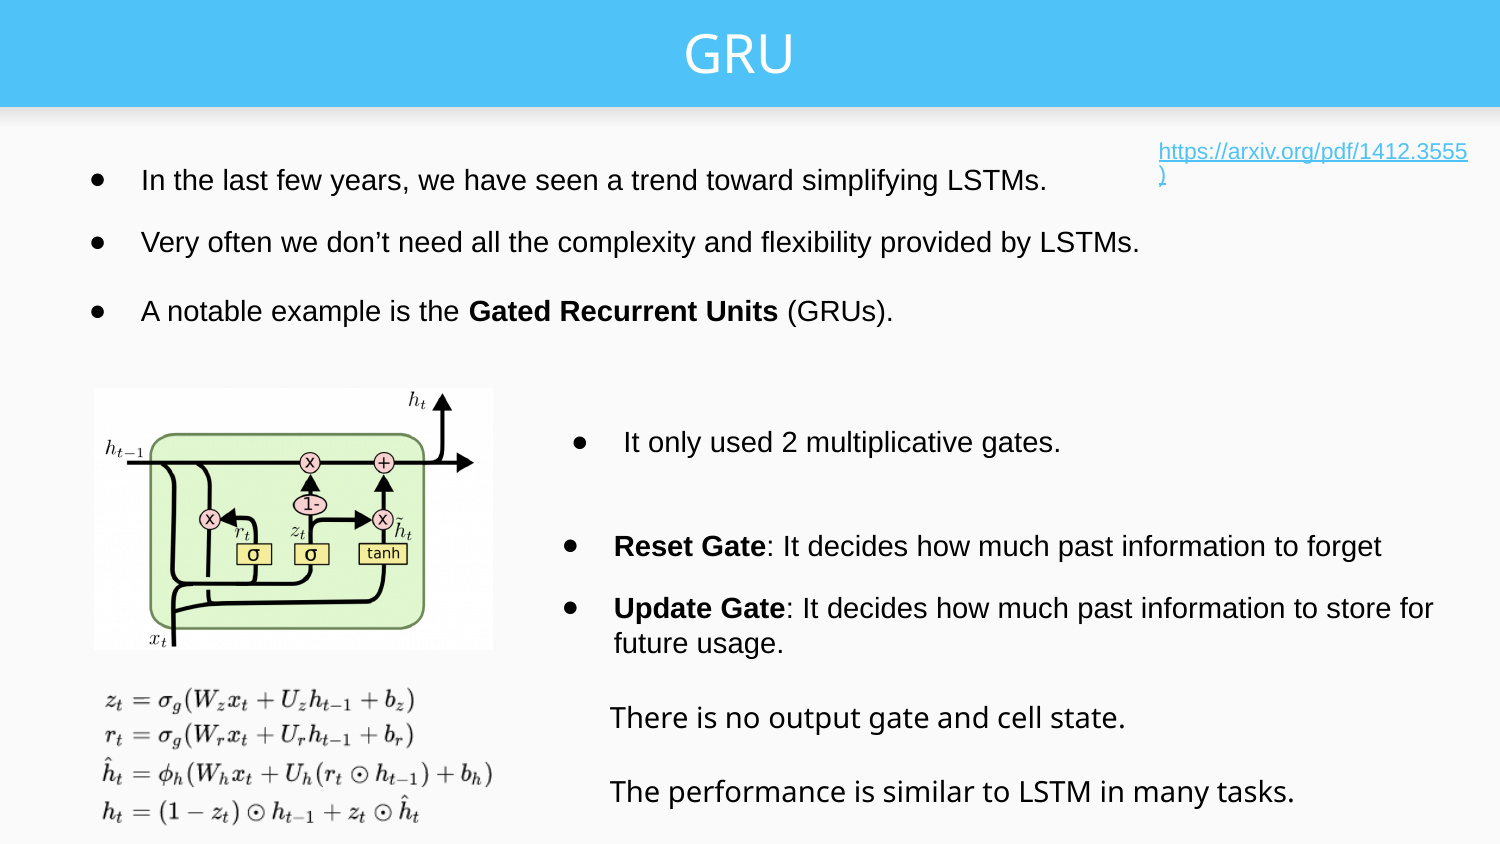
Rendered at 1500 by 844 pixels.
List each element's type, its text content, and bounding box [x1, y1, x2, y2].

text_box It only used 2 multiplicative gates. [533, 408, 1464, 474]
picture [98, 683, 498, 829]
picture [93, 388, 494, 650]
text_box Reset Gate: It decides how much past information to forget [523, 511, 1455, 574]
text_box A notable example is the Gated Recurrent Units (GRUs). [50, 277, 1464, 343]
text_box Update Gate: It decides how much past information to store for future usage. [523, 574, 1455, 675]
text_box https://arxiv.org/pdf/1412.3555) [1143, 122, 1491, 178]
text_box There is no output gate and cell state. [594, 684, 1167, 750]
text_box Very often we don’t need all the complexity and flexibility provided by LSTMs. [50, 208, 1464, 274]
title GRU [16, 2, 1464, 102]
text_box In the last few years, we have seen a trend toward simplifying LSTMs. [50, 146, 1099, 208]
text_box The performance is similar to LSTM in many tasks. [594, 758, 1464, 824]
